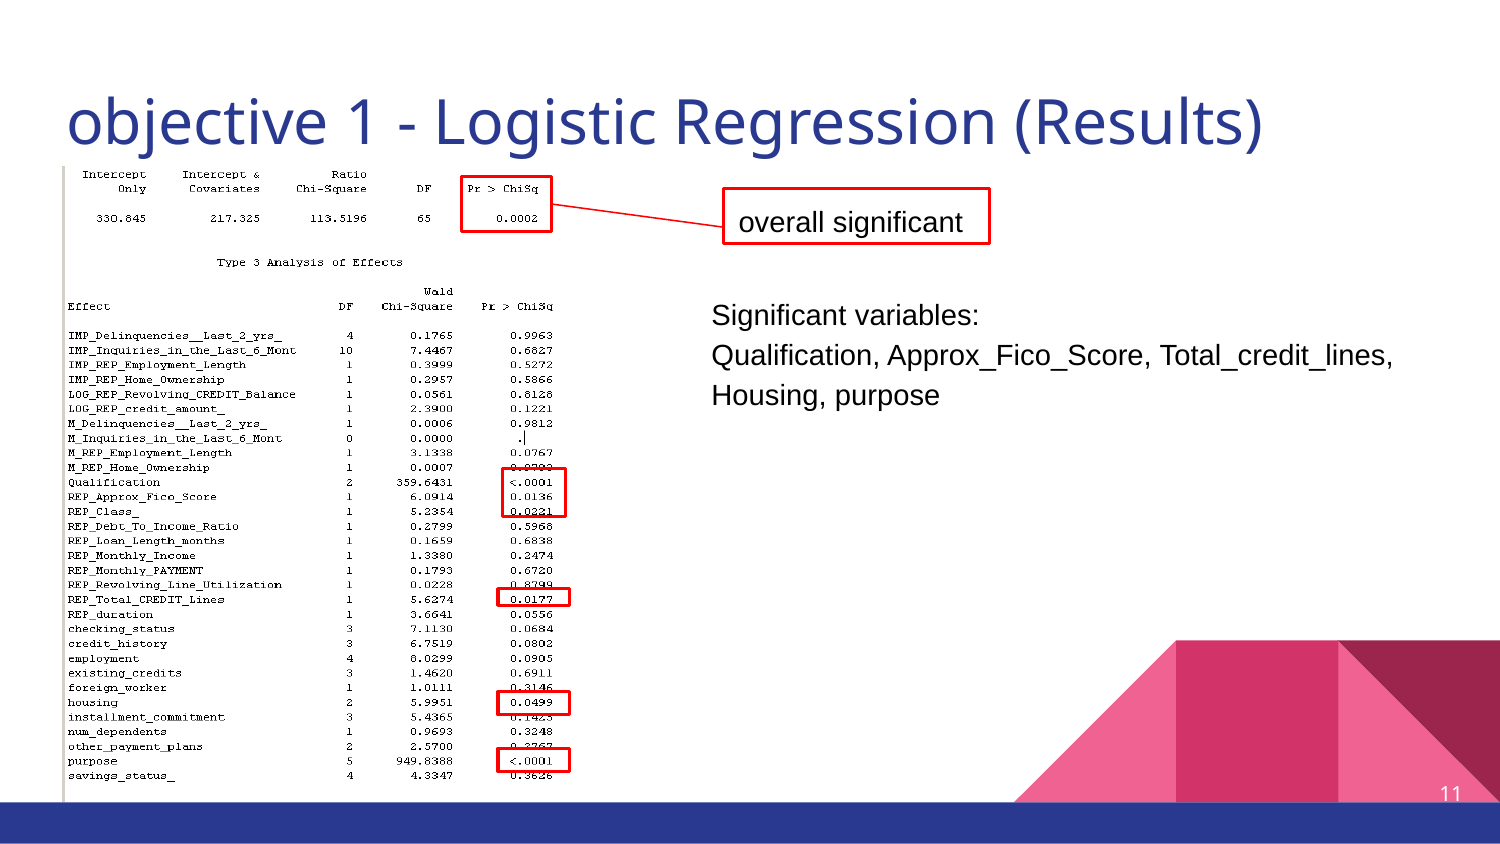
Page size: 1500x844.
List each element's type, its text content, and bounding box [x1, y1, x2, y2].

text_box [551, 203, 724, 228]
text_box Significant variables: Qualification, Approx_Fico_Score, Total_credit_lines, Housing, purpose [696, 276, 1478, 415]
slide_number 11 [1387, 762, 1478, 828]
title objective 1 - Logistic Regression (Results) [51, 67, 1449, 167]
text_box overall significant [723, 188, 990, 244]
picture [62, 166, 652, 802]
